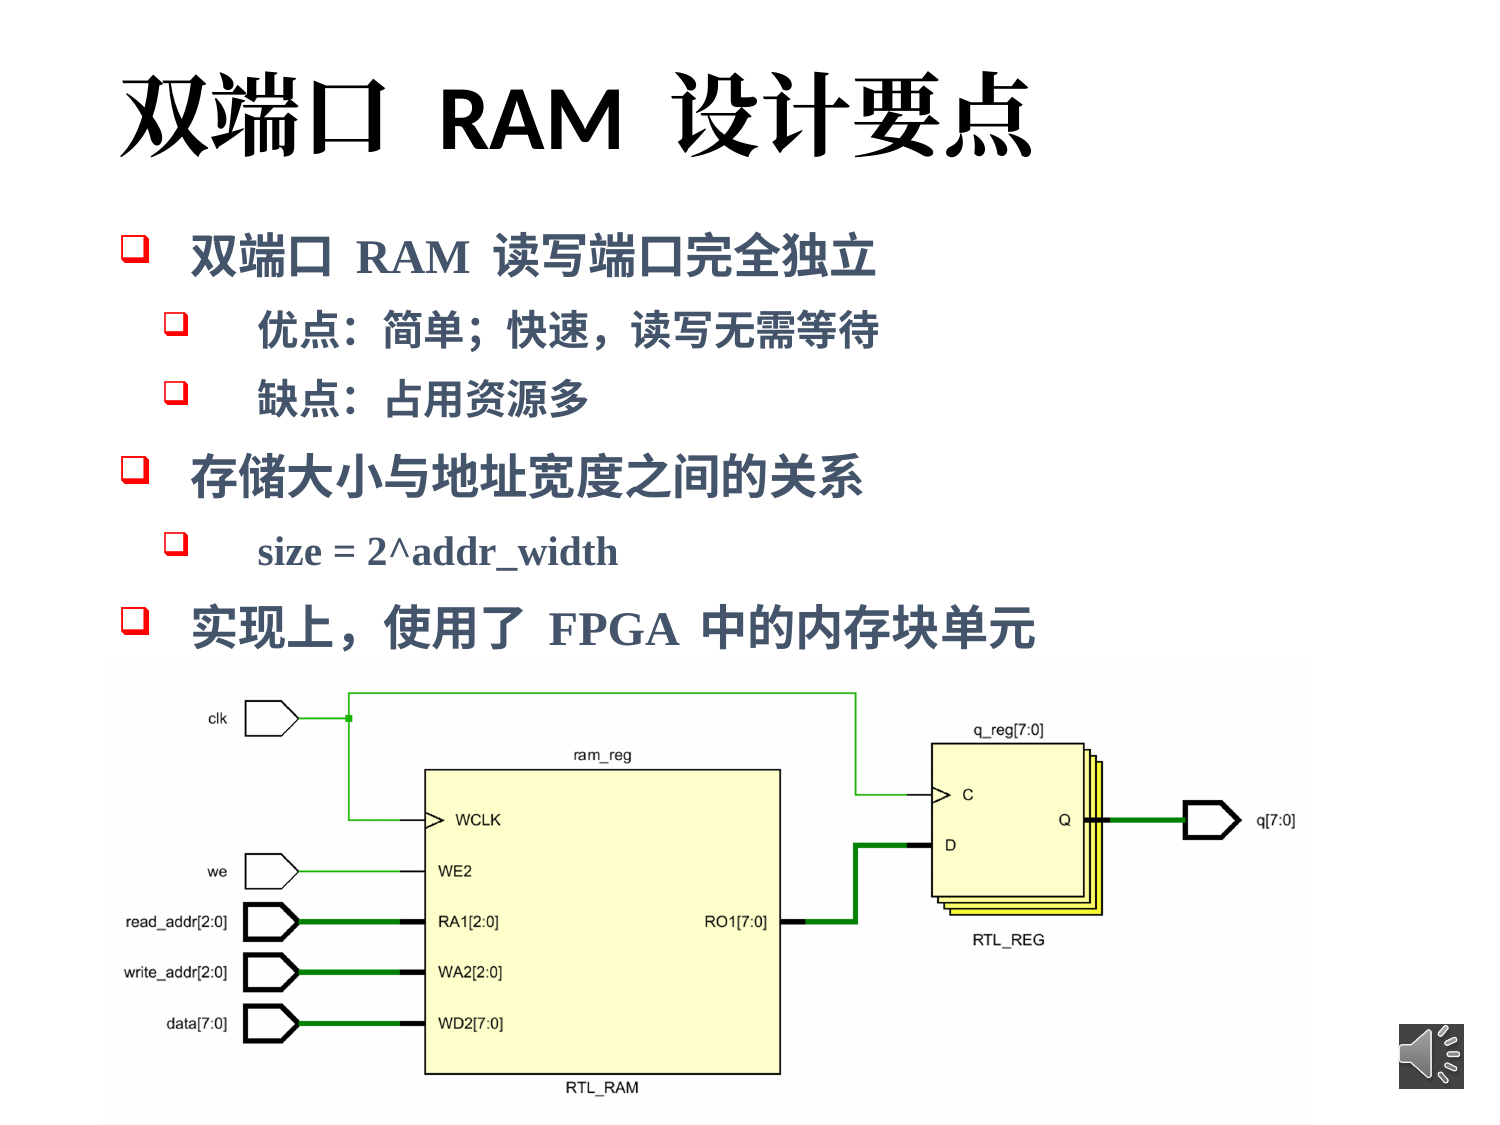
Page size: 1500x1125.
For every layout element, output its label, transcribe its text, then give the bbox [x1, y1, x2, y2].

list 双端口 RAM 读写端口完全独立 优点：简单；快速，读写无需等待 缺点：占用资源多 存储大小与地址宽度之间的关系 size = 2^addr_width 实现上，使用了 FPGA 中的内存块单元 [103, 195, 1397, 666]
picture [103, 653, 1311, 1125]
picture [1397, 1022, 1465, 1090]
title 双端口 RAM 设计要点 [103, 44, 1397, 195]
